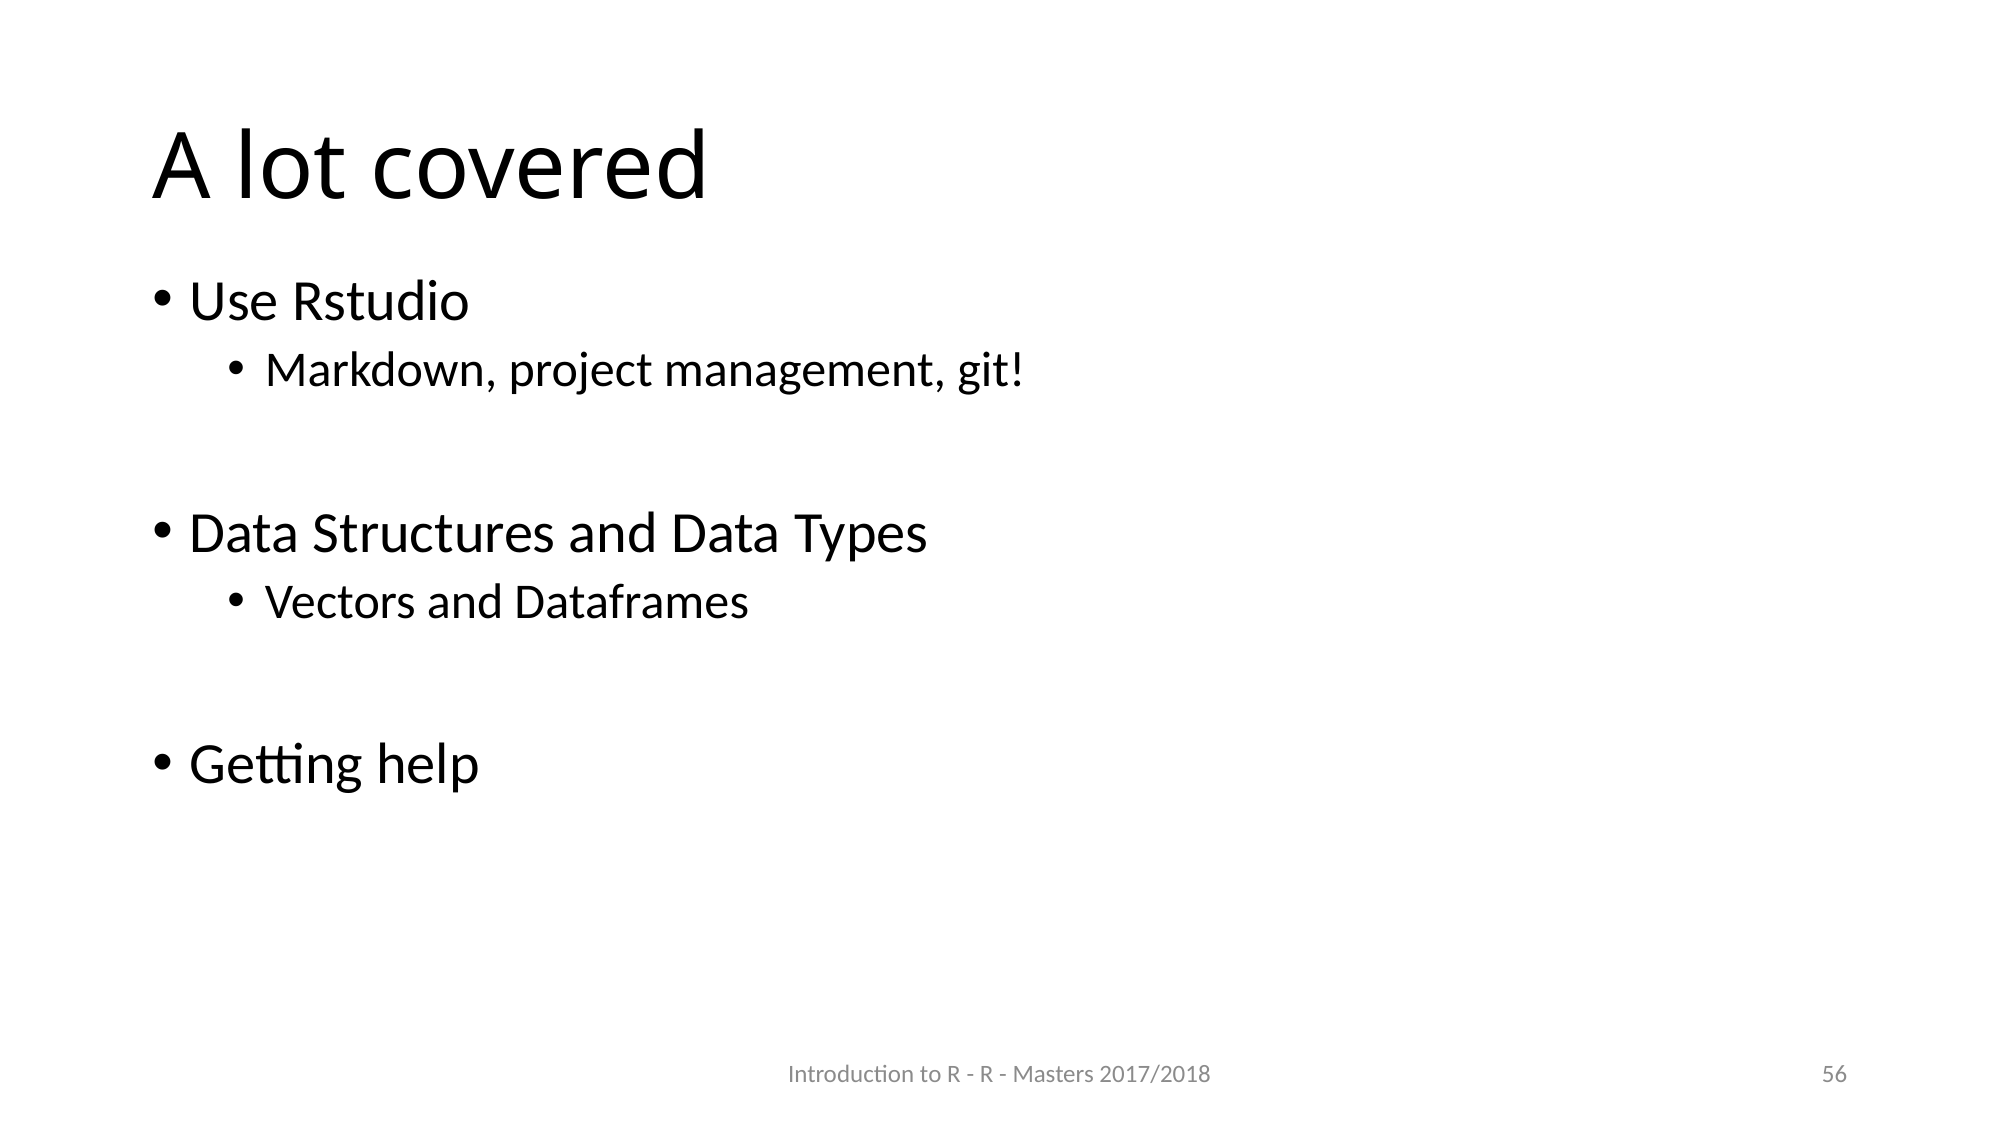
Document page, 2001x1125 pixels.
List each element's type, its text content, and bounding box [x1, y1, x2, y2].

title A lot covered [137, 59, 1863, 262]
footer Introduction to R - R - Masters 2017/2018 [662, 1042, 1338, 1103]
slide_number 56 [1412, 1042, 1863, 1103]
list Use Rstudio Markdown, project management, git! Data Structures and Data Types Vectors and Dataframes Getting help [137, 262, 1863, 1014]
